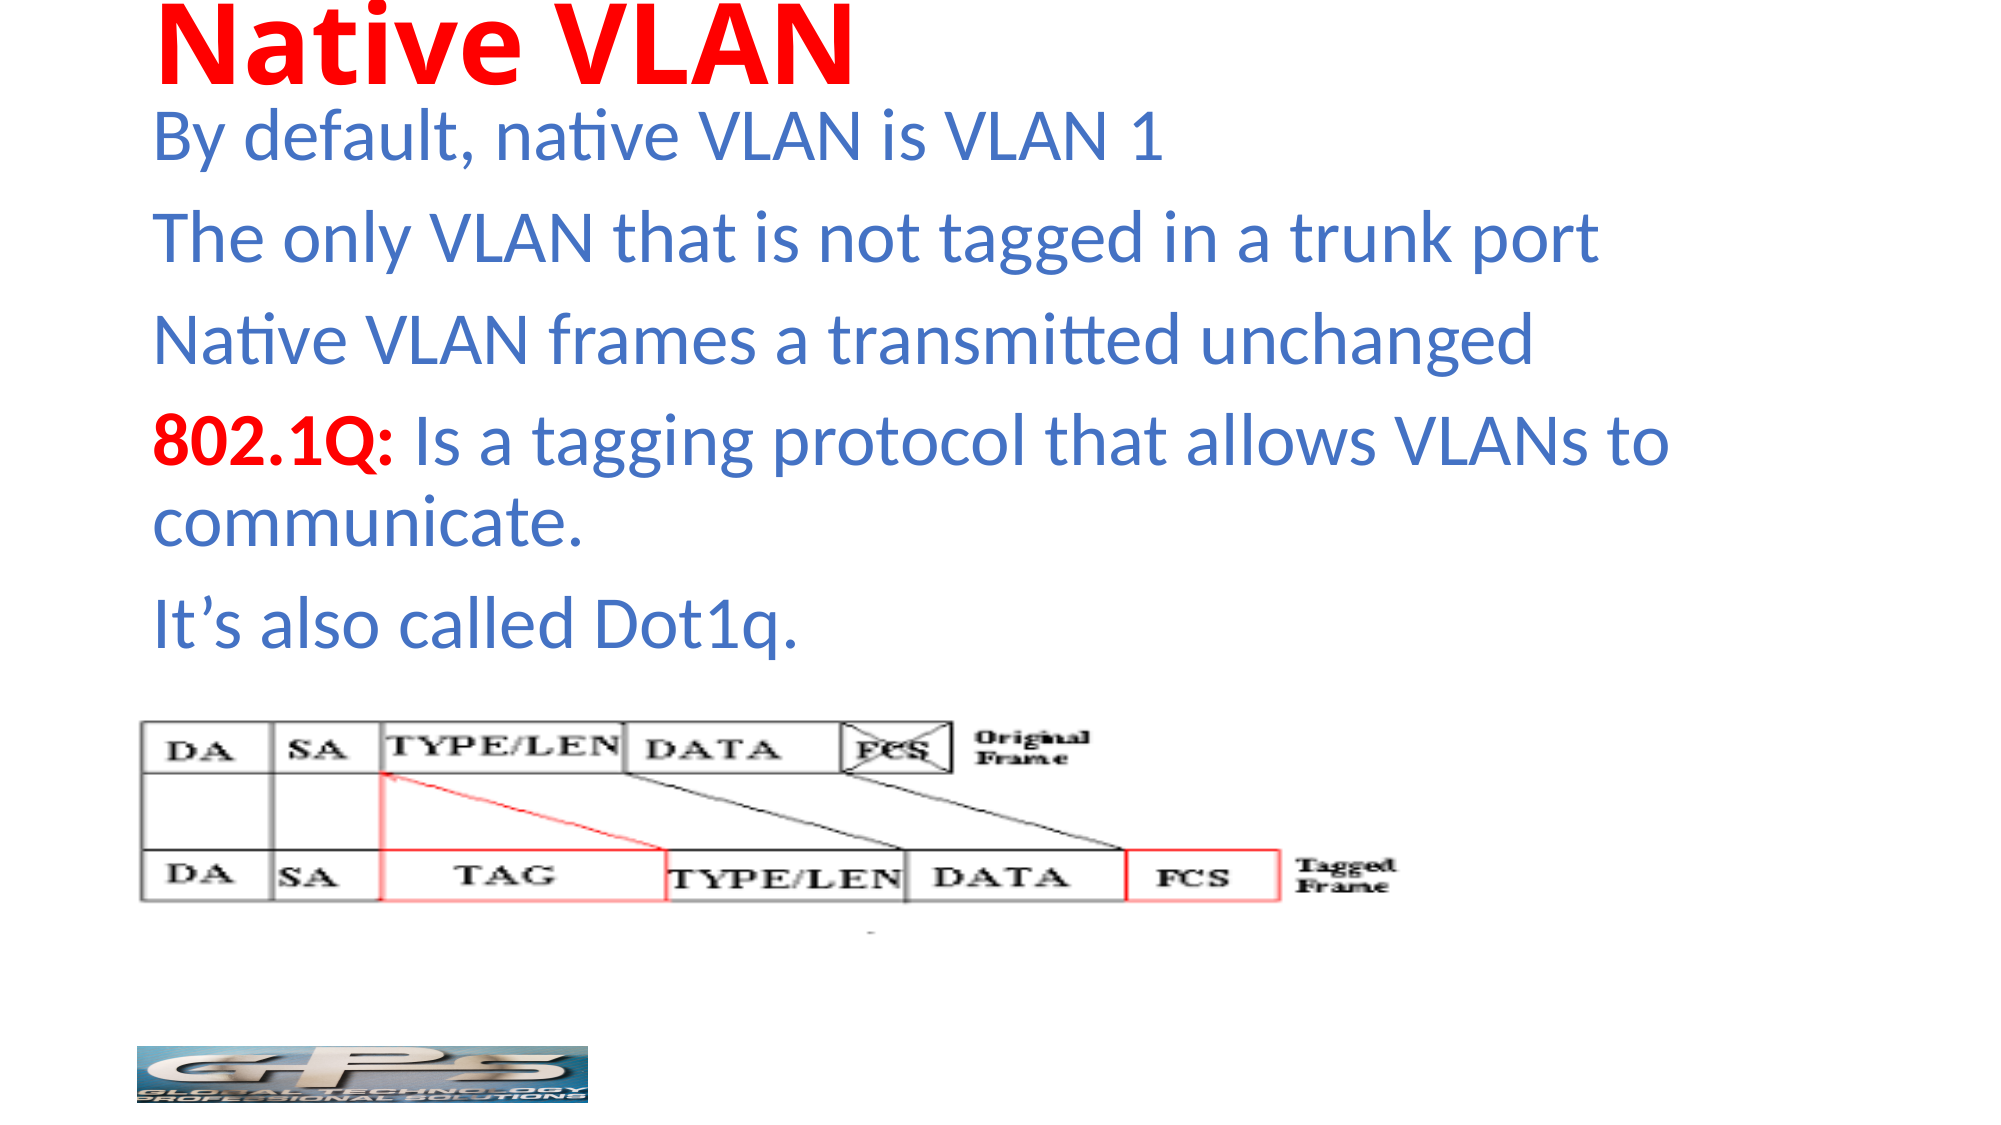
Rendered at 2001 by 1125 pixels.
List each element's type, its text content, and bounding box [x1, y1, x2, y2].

title Native VLAN [137, 0, 1863, 88]
list By default, native VLAN is VLAN 1 The only VLAN that is not tagged in a trunk port Native VLAN frames a transmitted unchanged 802.1Q: Is a tagging protocol that allows VLANs to communicate. It’s also called Dot1q. [137, 88, 1863, 1014]
picture [84, 686, 1479, 953]
picture [137, 1046, 588, 1103]
